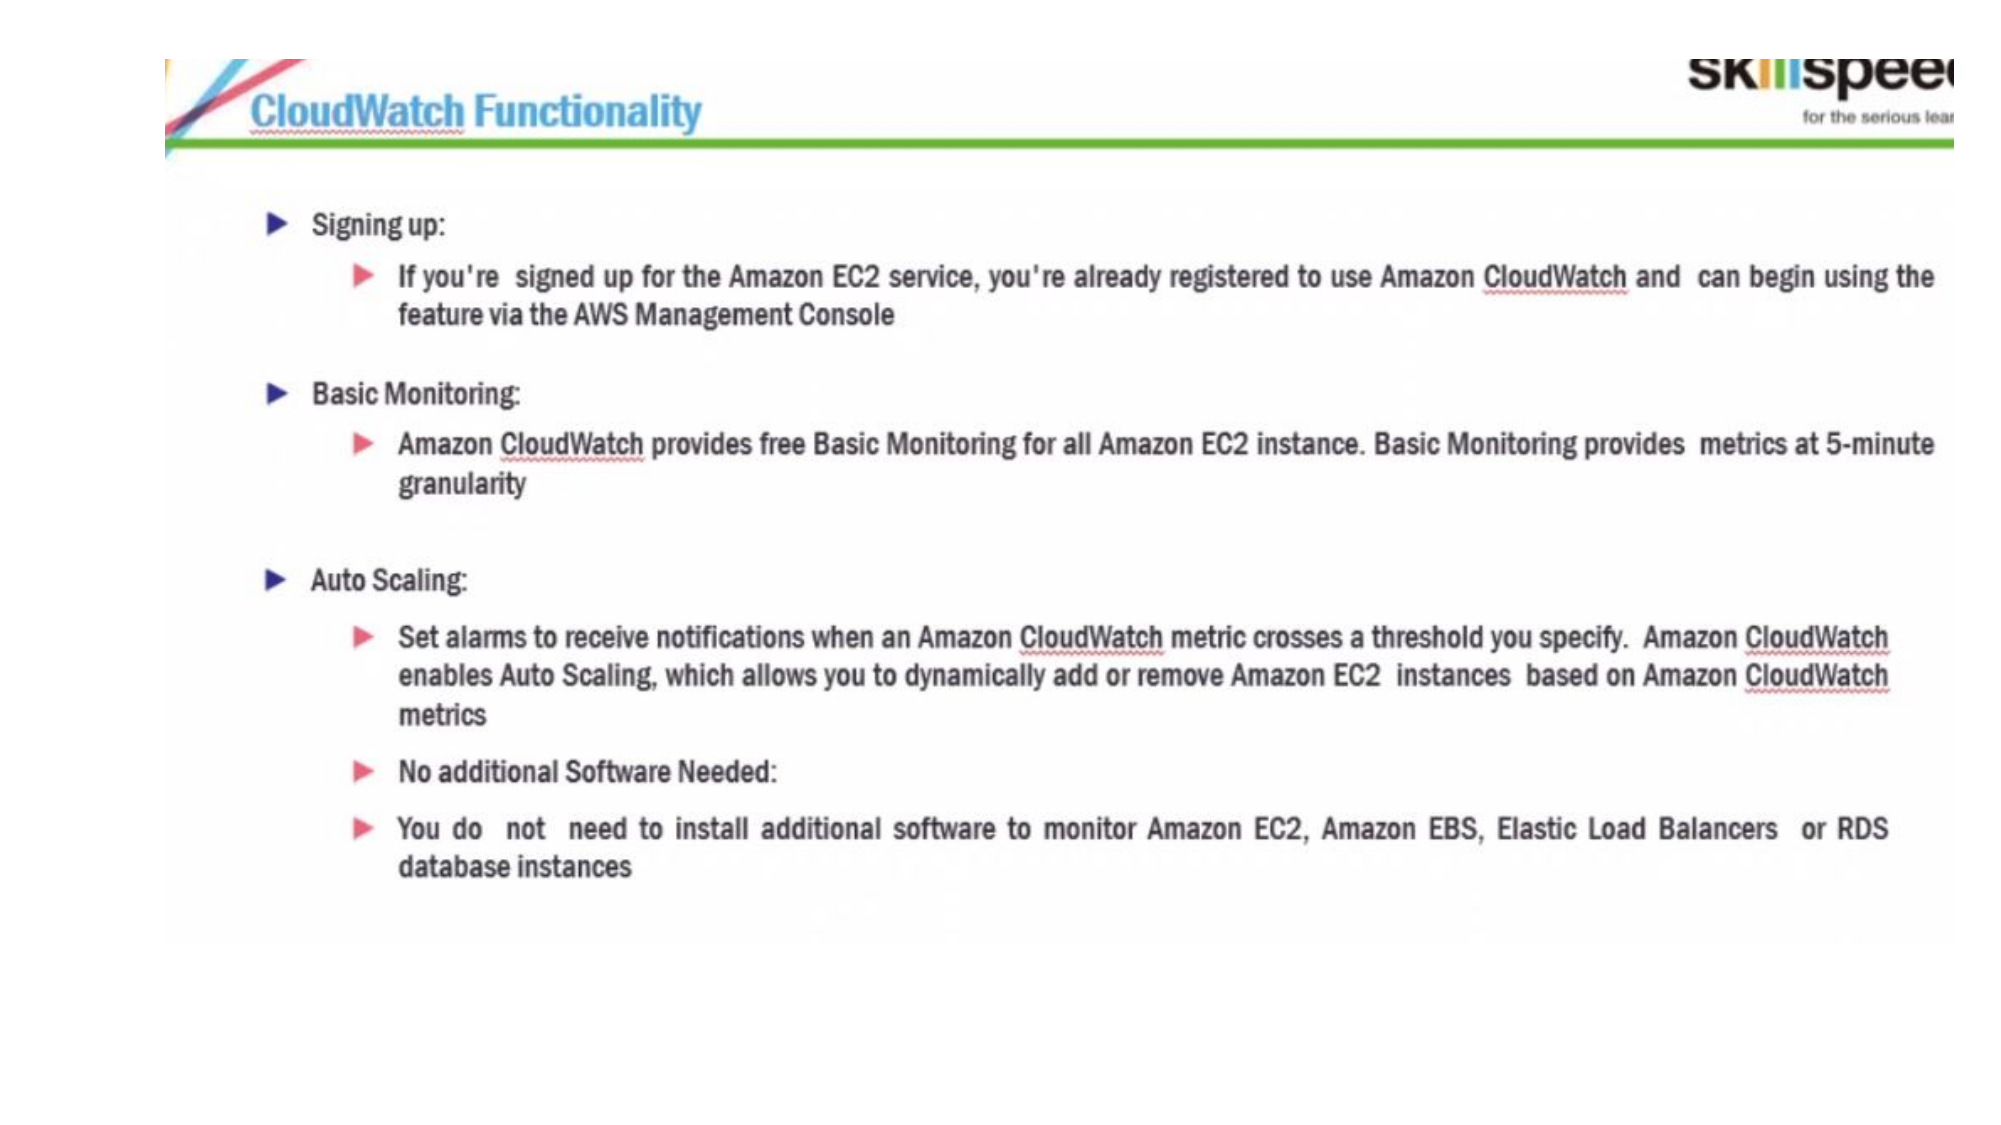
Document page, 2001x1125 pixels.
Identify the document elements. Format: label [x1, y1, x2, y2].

list [165, 59, 1954, 944]
